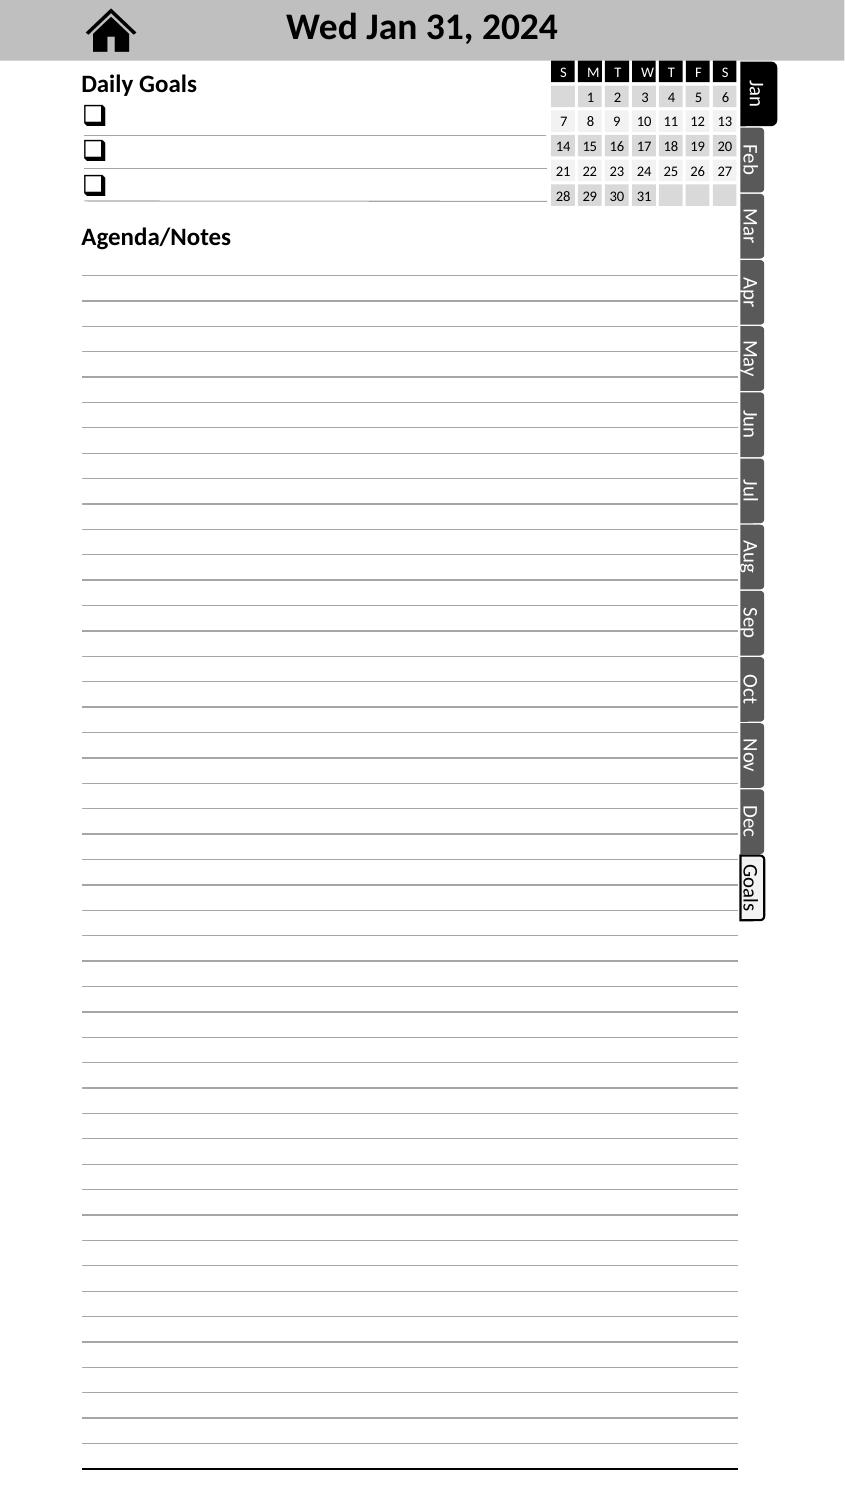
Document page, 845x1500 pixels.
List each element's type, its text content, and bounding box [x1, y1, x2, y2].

list Wed Jan 31, 2024 [190, 0, 655, 61]
picture [82, 1, 140, 59]
